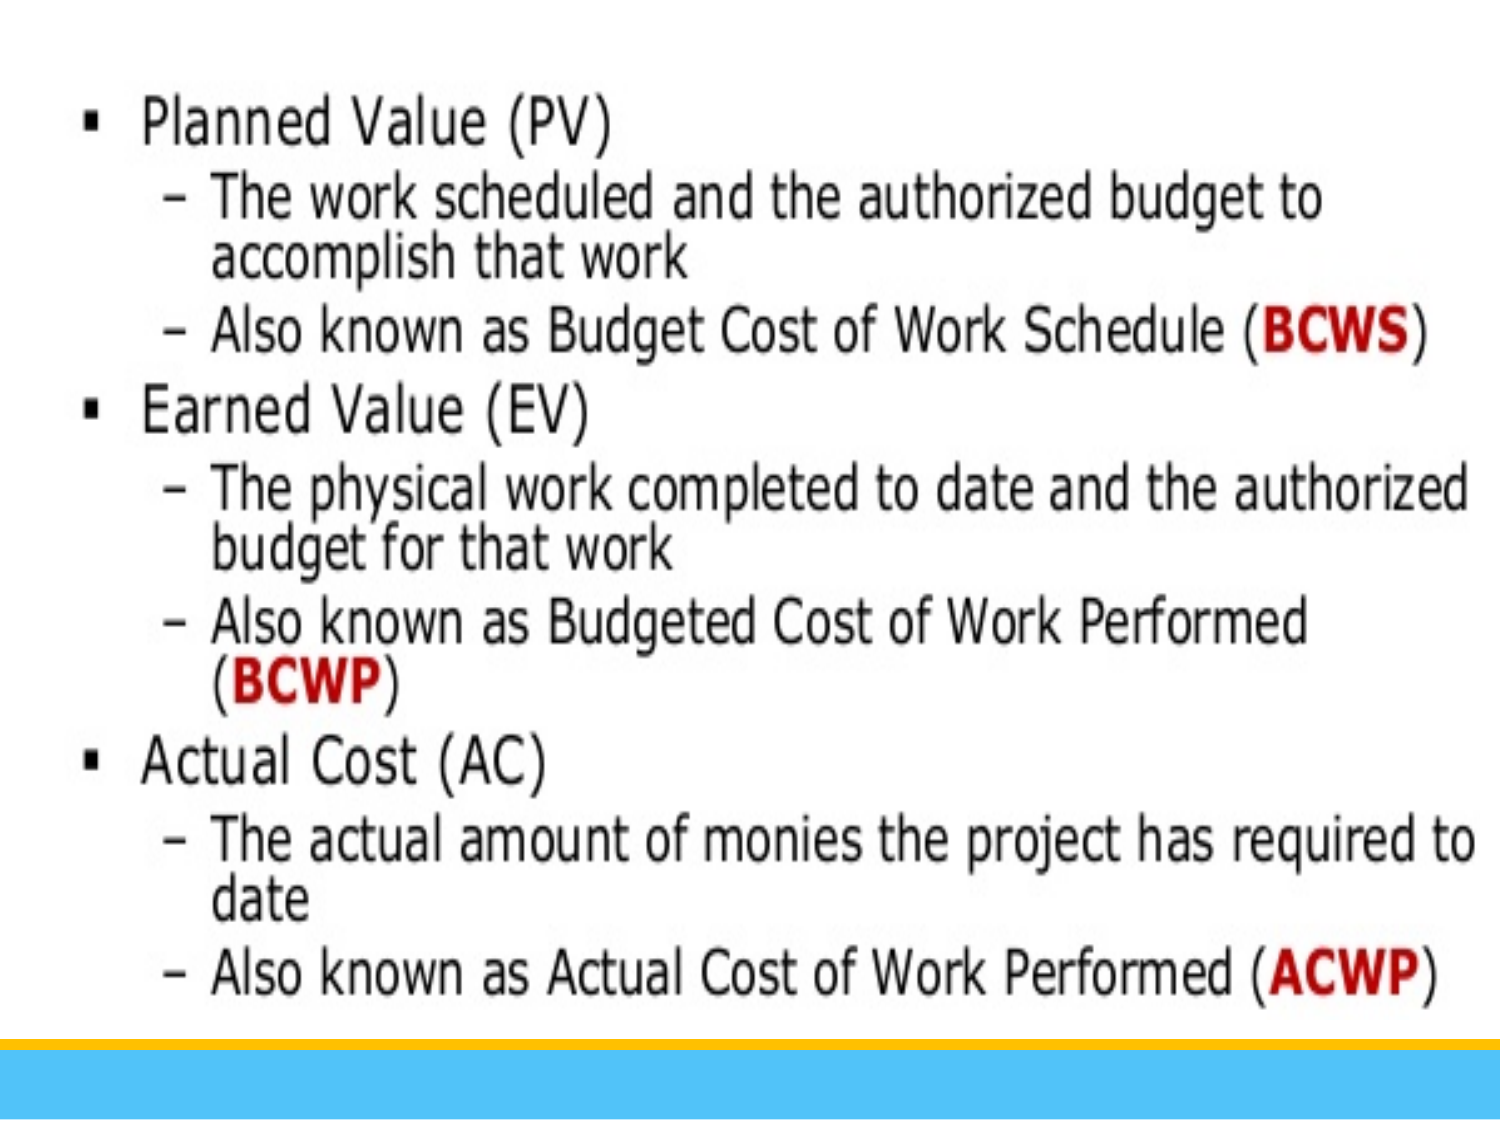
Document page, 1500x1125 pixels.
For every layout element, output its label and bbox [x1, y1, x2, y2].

picture [51, 59, 1481, 1021]
